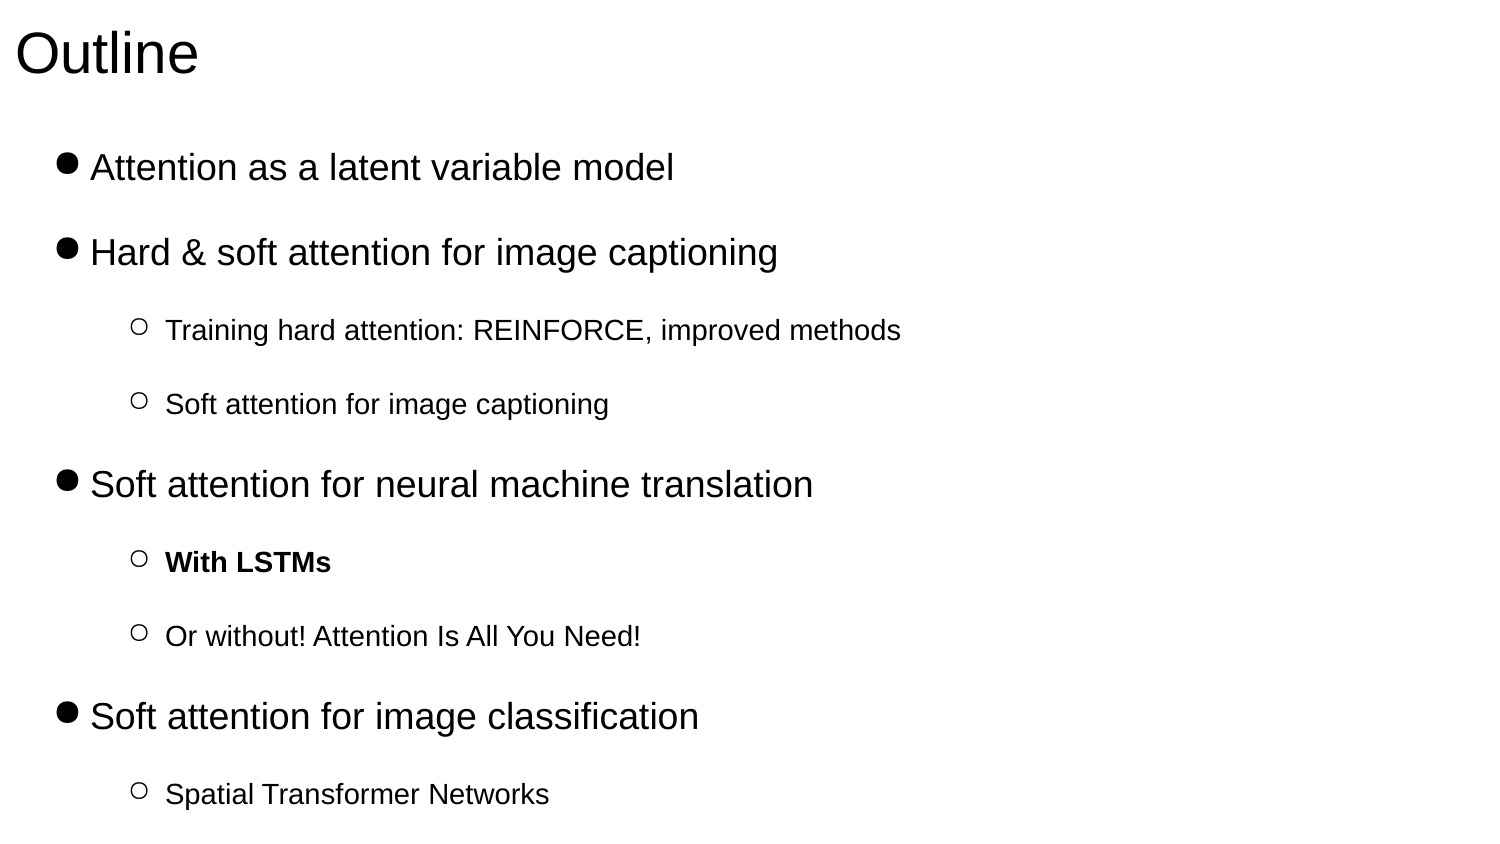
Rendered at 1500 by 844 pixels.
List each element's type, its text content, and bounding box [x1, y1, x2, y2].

title Outline [0, 0, 1398, 94]
list Attention as a latent variable model Hard & soft attention for image captioning Training hard attention: REINFORCE, improved methods Soft attention for image captioning Soft attention for neural machine translation With LSTMs Or without! Attention Is All You Need! Soft attention for image classification Spatial Transformer Networks [0, 121, 1449, 765]
